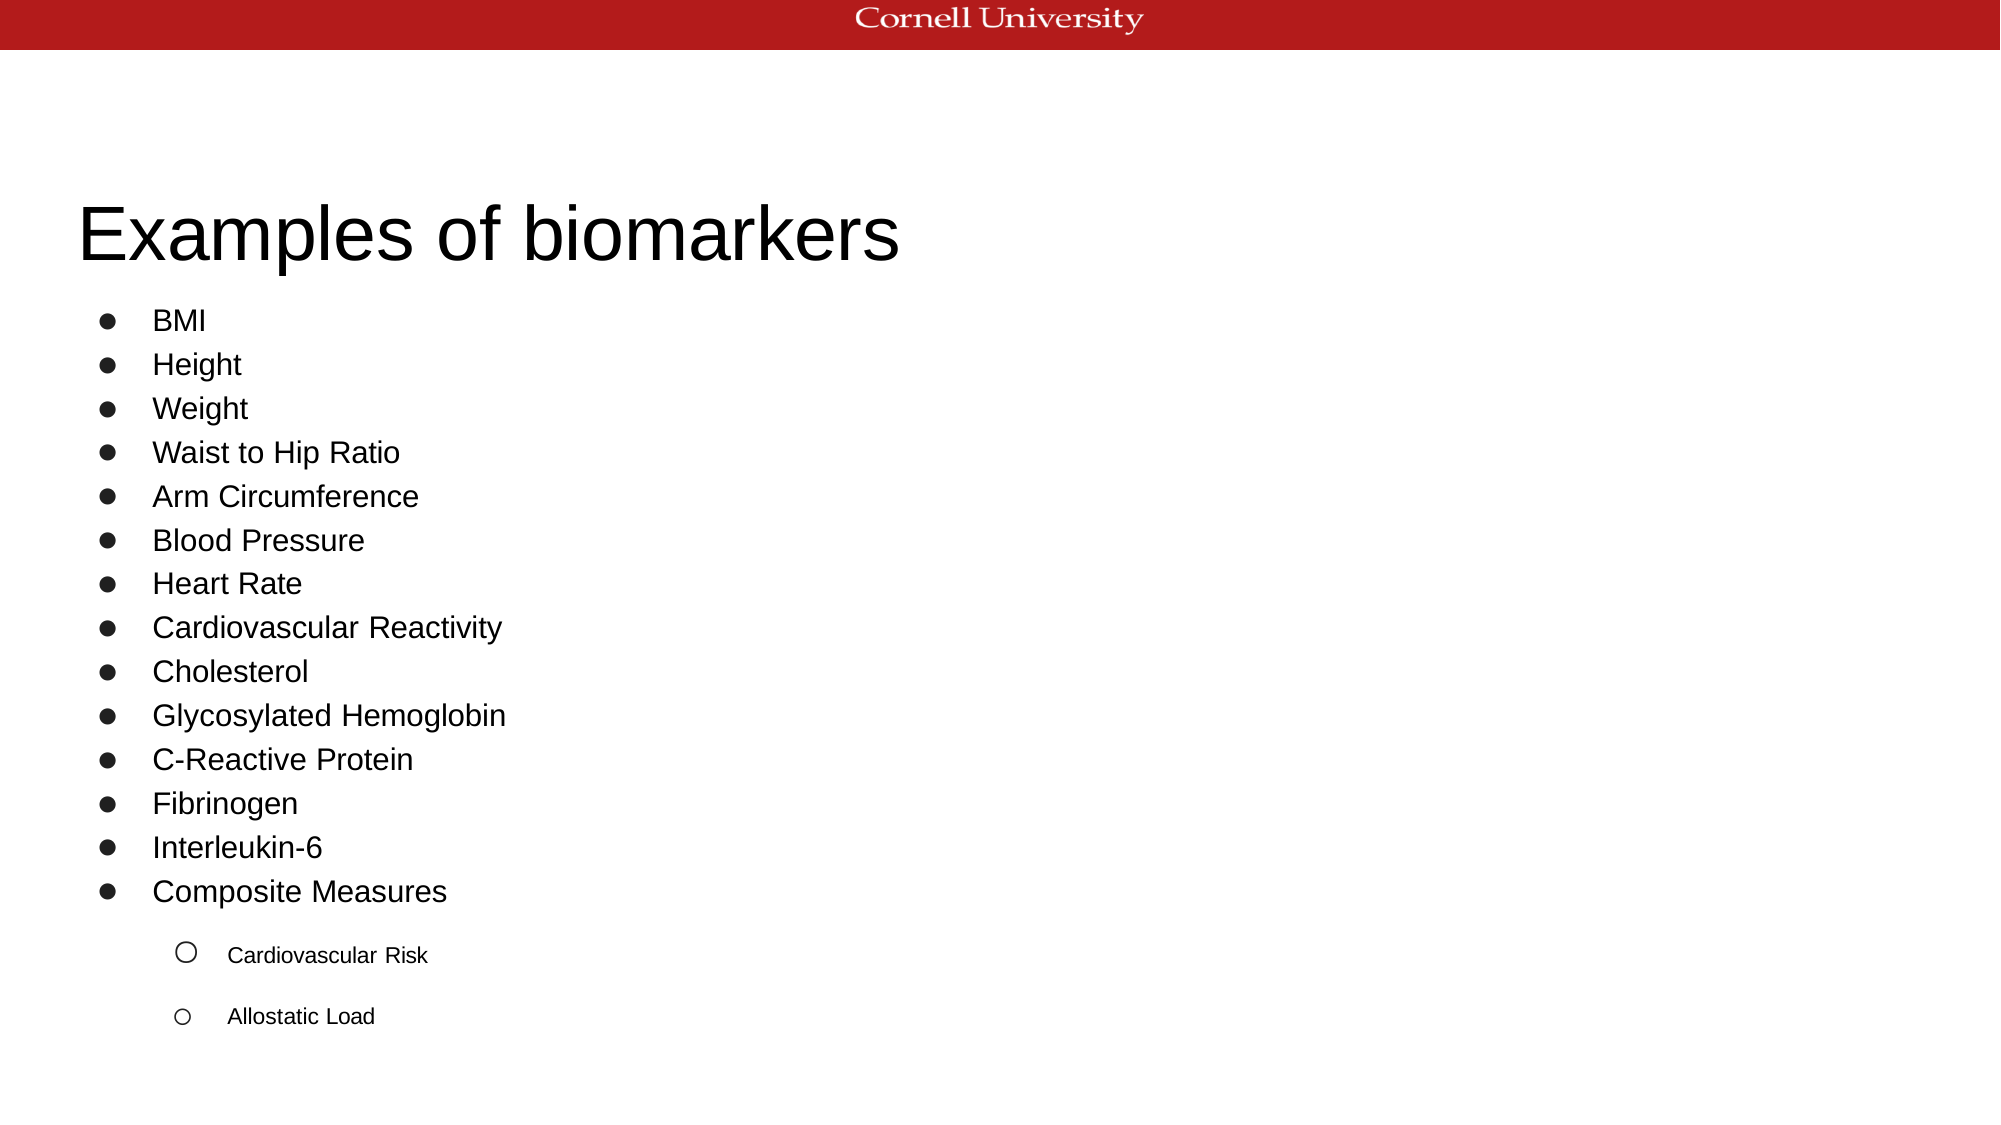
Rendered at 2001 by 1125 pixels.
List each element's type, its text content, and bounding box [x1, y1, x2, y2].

title Examples of biomarkers [74, 107, 969, 371]
picture [0, 0, 2000, 60]
text_box BMI Height Weight Waist to Hip Ratio Arm Circumference Blood Pressure Heart Rate Cardiovascular Reactivity Cholesterol Glycosylated Hemoglobin C-Reactive Protein Fibrinogen Interleukin-6 Composite Measures Cardiovascular Risk Allostatic Load [94, 371, 510, 1029]
